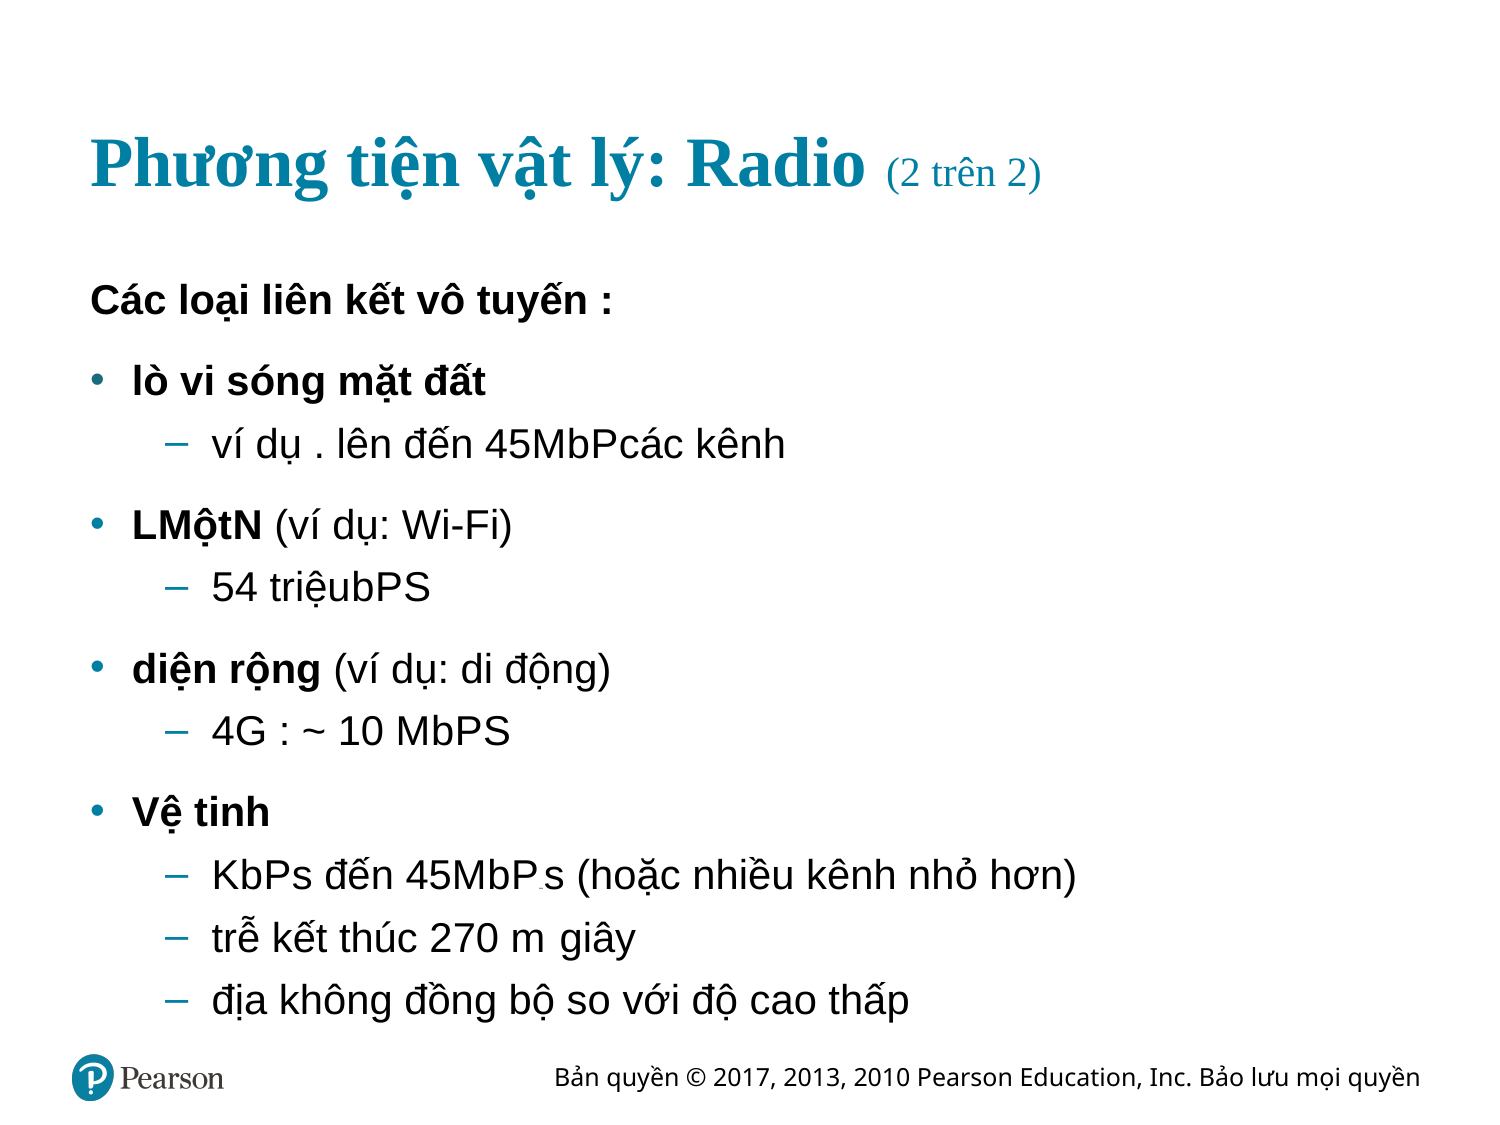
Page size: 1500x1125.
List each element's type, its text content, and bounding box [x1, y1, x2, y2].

title Phương tiện vật lý: Radio (2 trên 2) [75, 35, 1425, 216]
list Các loại liên kết vô tuyến : lò vi sóng mặt đất ví dụ . lên đến 45M b P các kênh L Một N (ví dụ: Wi-Fi) 54 triệu b P S diện rộng (ví dụ: di động) 4G : ~ 10 M b P S Vệ tinh K b P s đến 45M b P kênh s (hoặc nhiều kênh nhỏ hơn) trễ kết thúc 270 m illi giây địa không đồng bộ so với độ cao thấp [75, 257, 1425, 1035]
picture [98, 1054, 224, 1101]
picture [72, 1054, 88, 1070]
picture [72, 1087, 83, 1101]
picture [80, 1063, 106, 1088]
